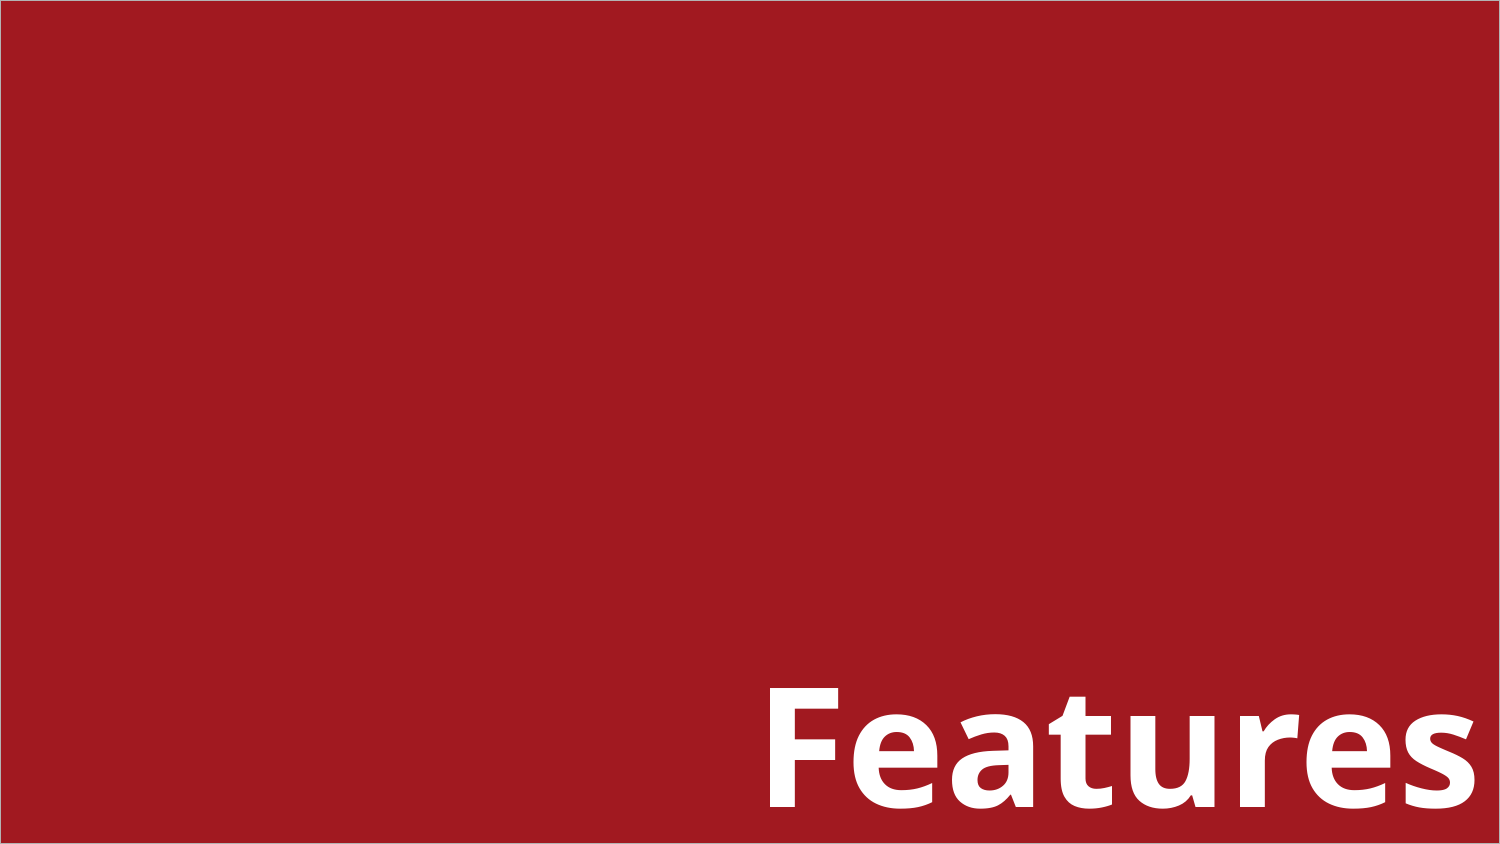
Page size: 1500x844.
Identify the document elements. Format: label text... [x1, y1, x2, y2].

title Features [27, 662, 1482, 844]
